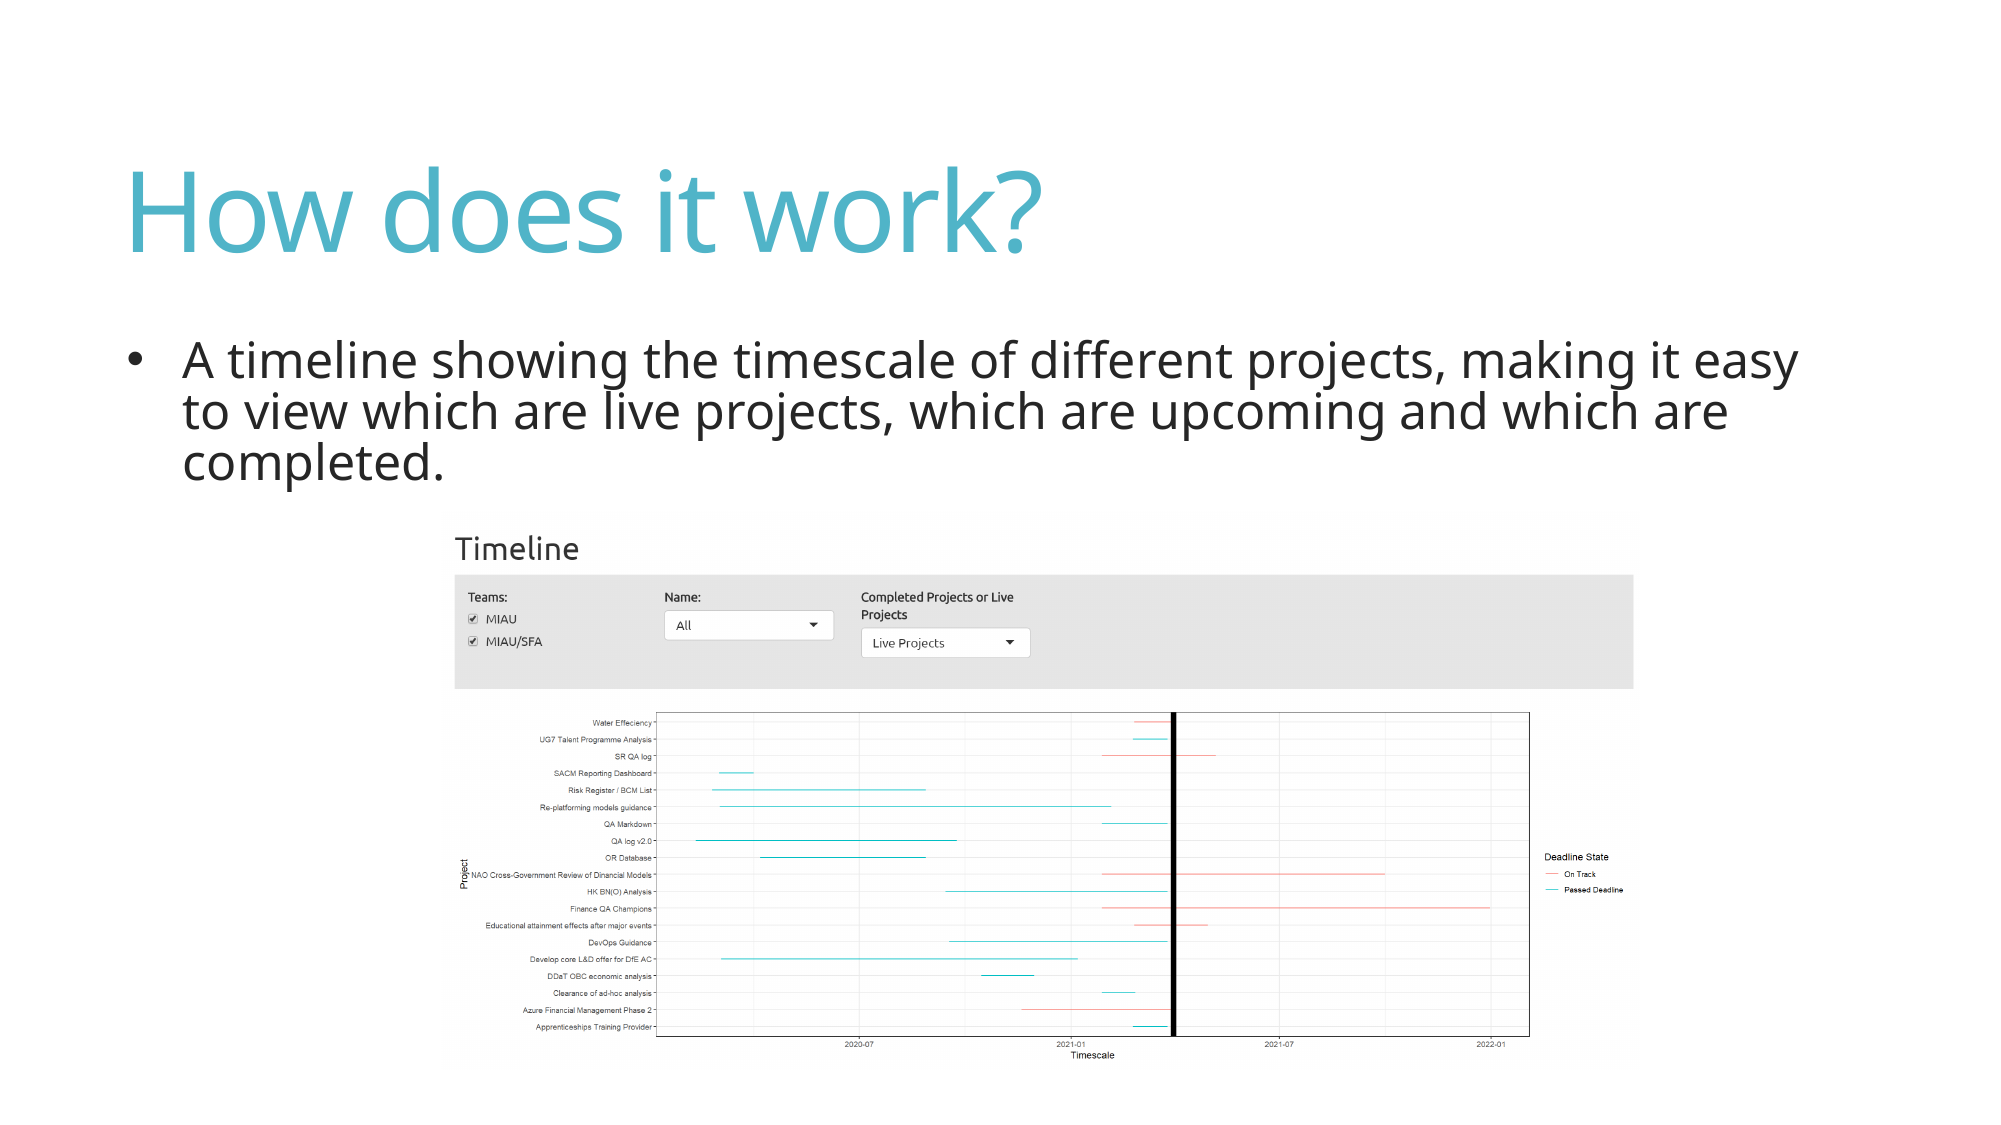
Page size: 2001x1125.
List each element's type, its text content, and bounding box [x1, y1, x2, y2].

picture [440, 510, 1640, 1070]
title How does it work? [107, 81, 1875, 354]
list A timeline showing the timescale of different projects, making it easy to view which are live projects, which are upcoming and which are completed. [111, 329, 1876, 948]
